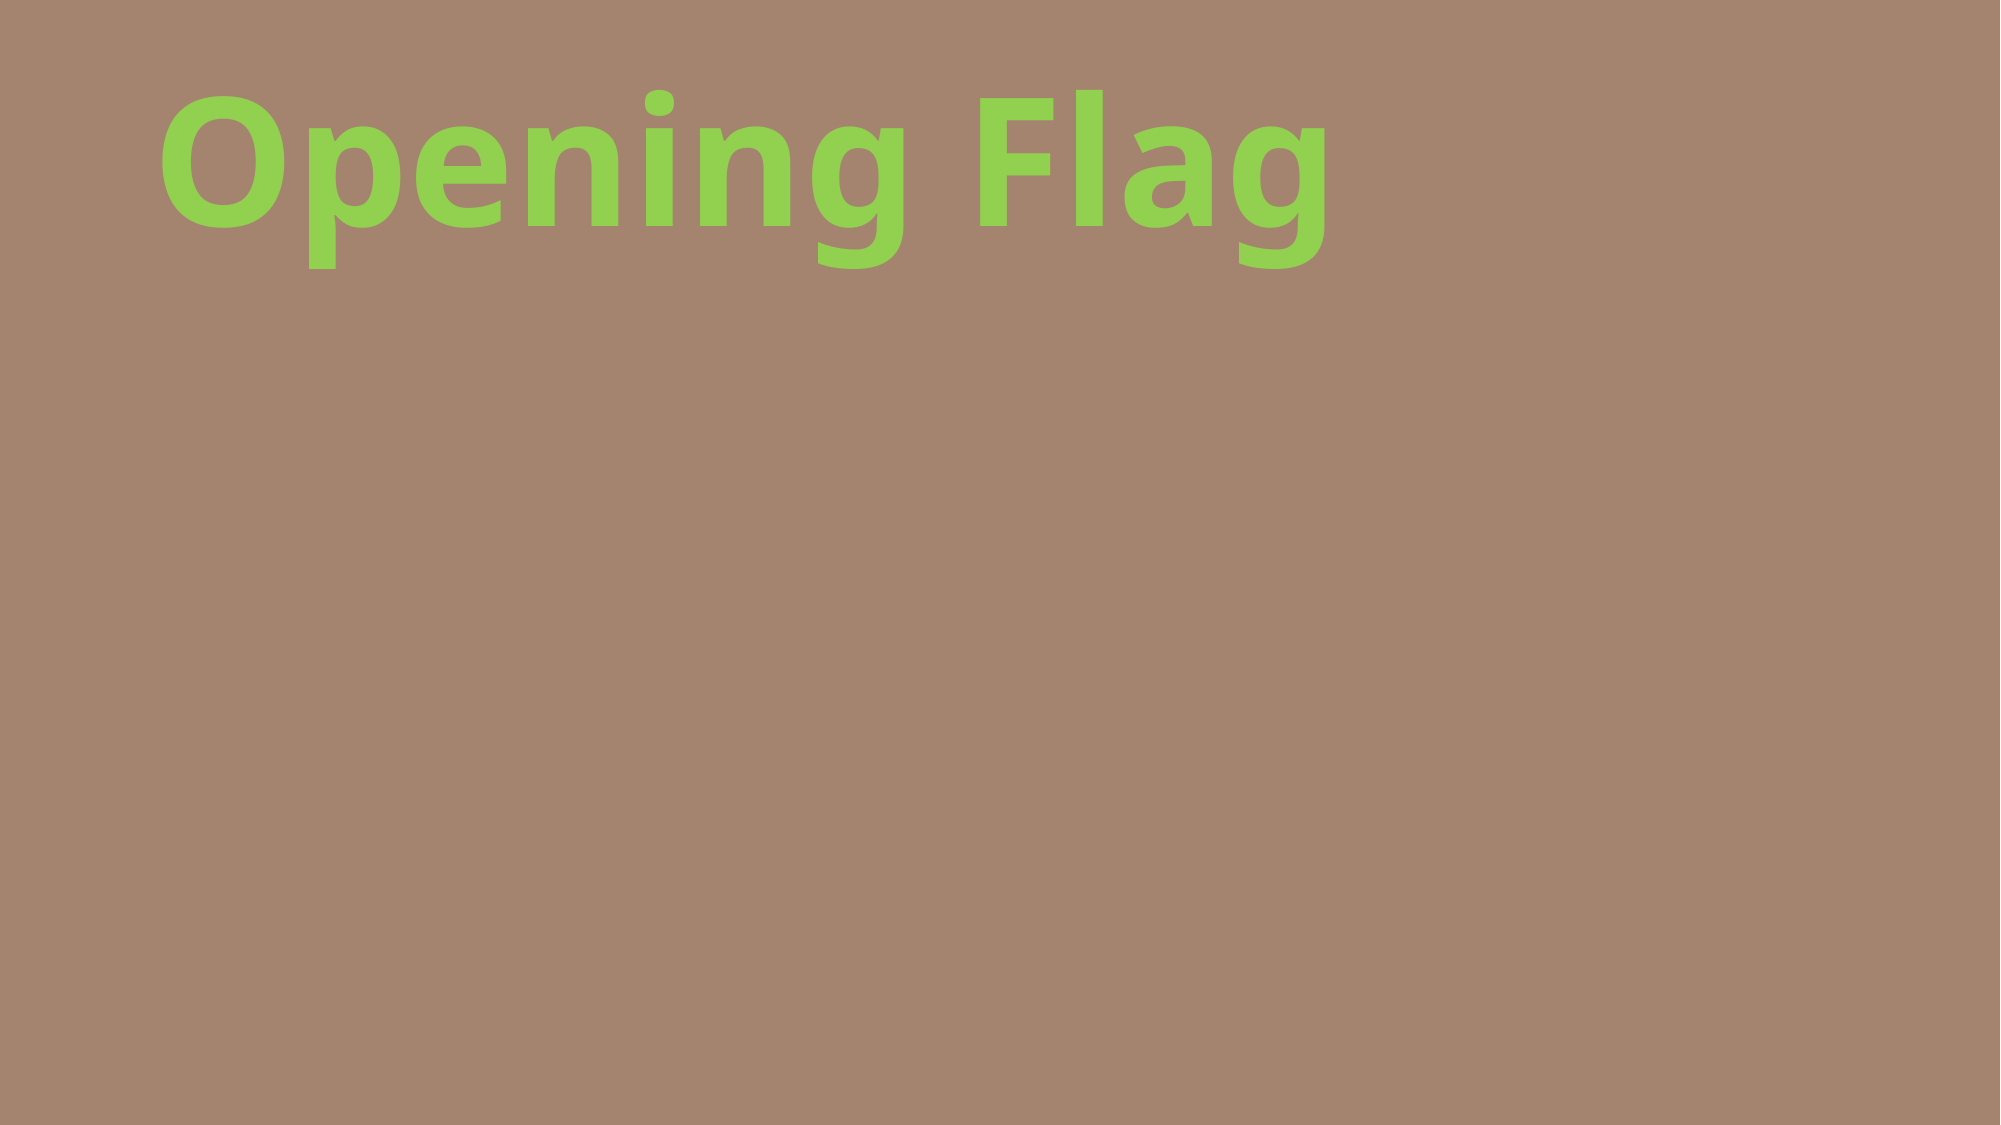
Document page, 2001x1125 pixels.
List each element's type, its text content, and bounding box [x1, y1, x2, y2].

title Opening Flag [137, 59, 1863, 278]
